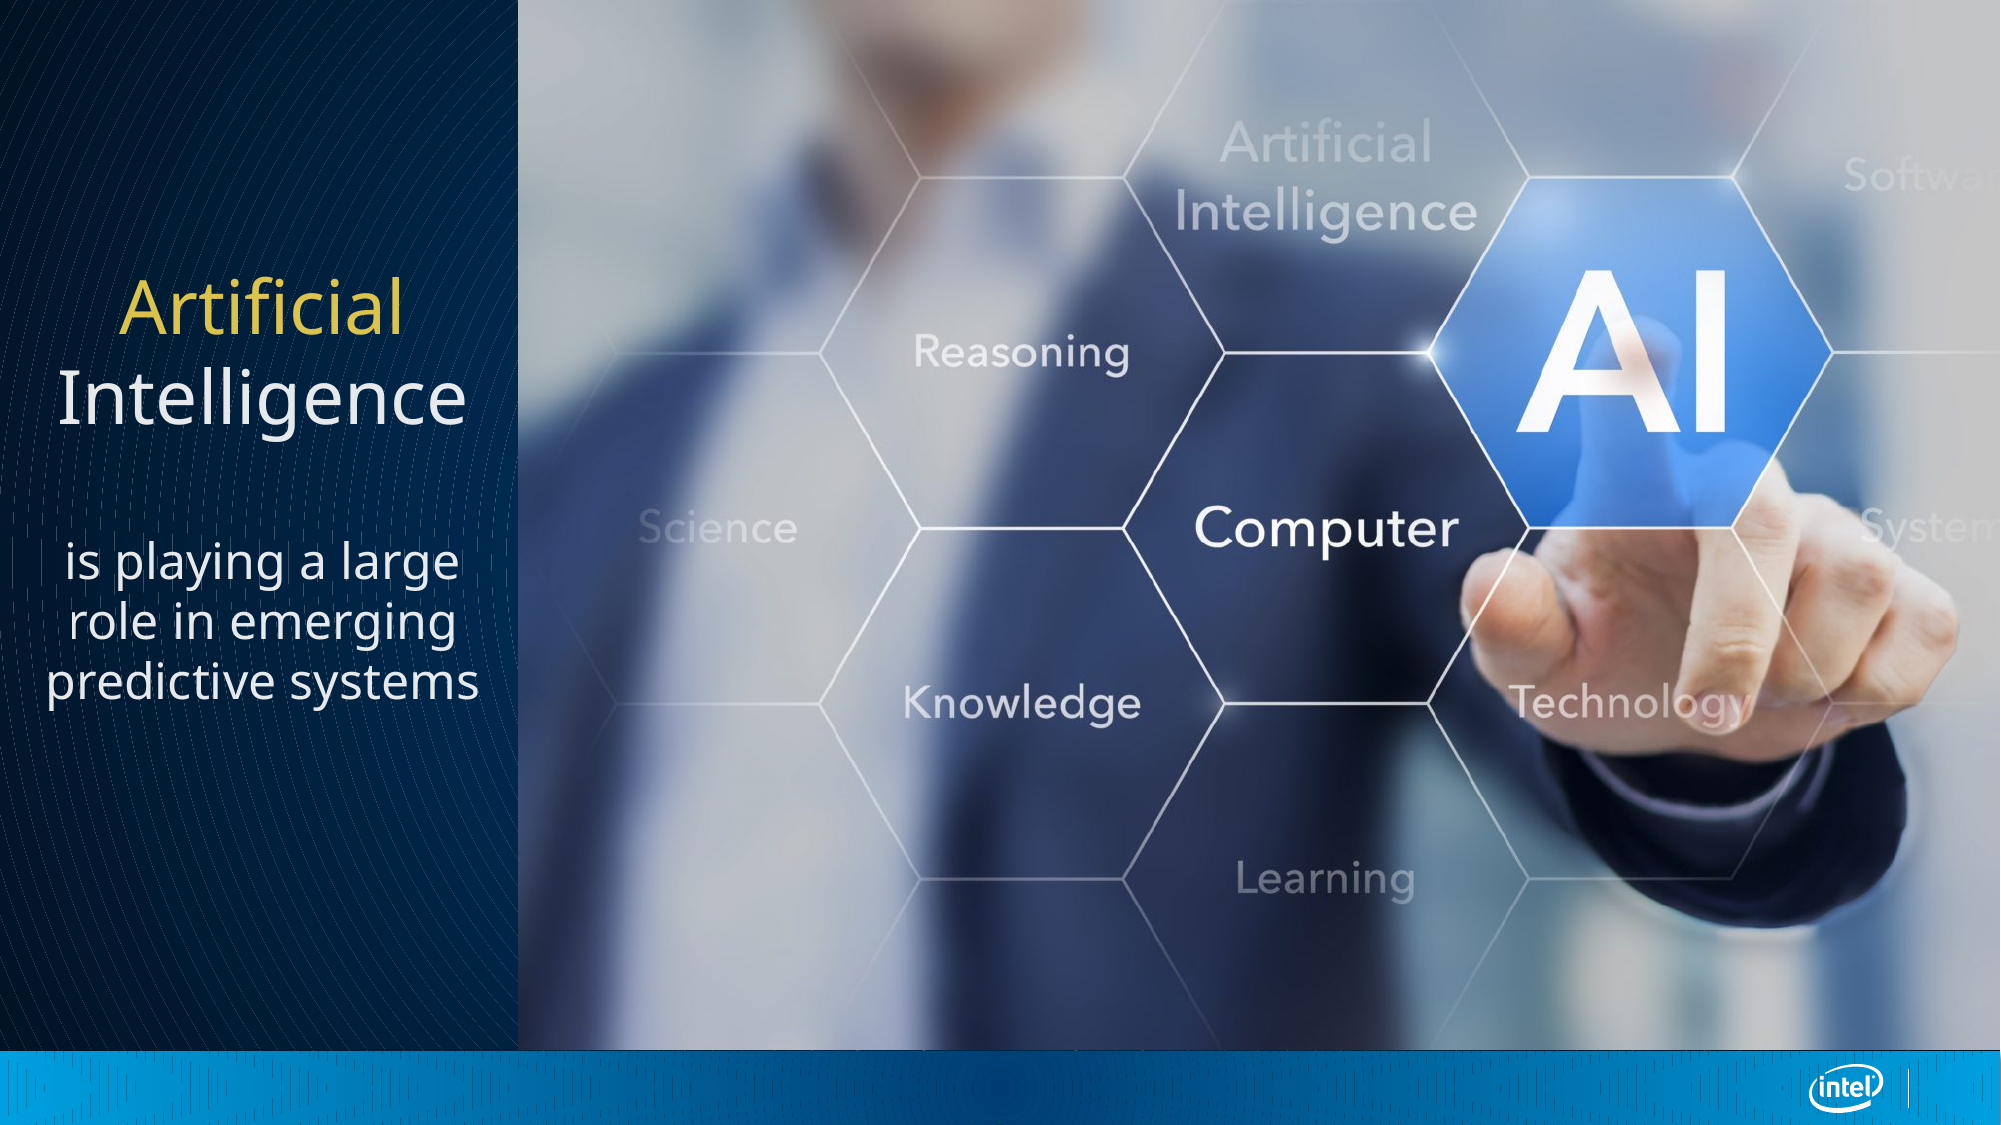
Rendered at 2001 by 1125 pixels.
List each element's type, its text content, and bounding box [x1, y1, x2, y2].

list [518, 0, 2000, 1051]
title Artificial Intelligence is playing a large role in emerging predictive systems [24, 251, 502, 722]
